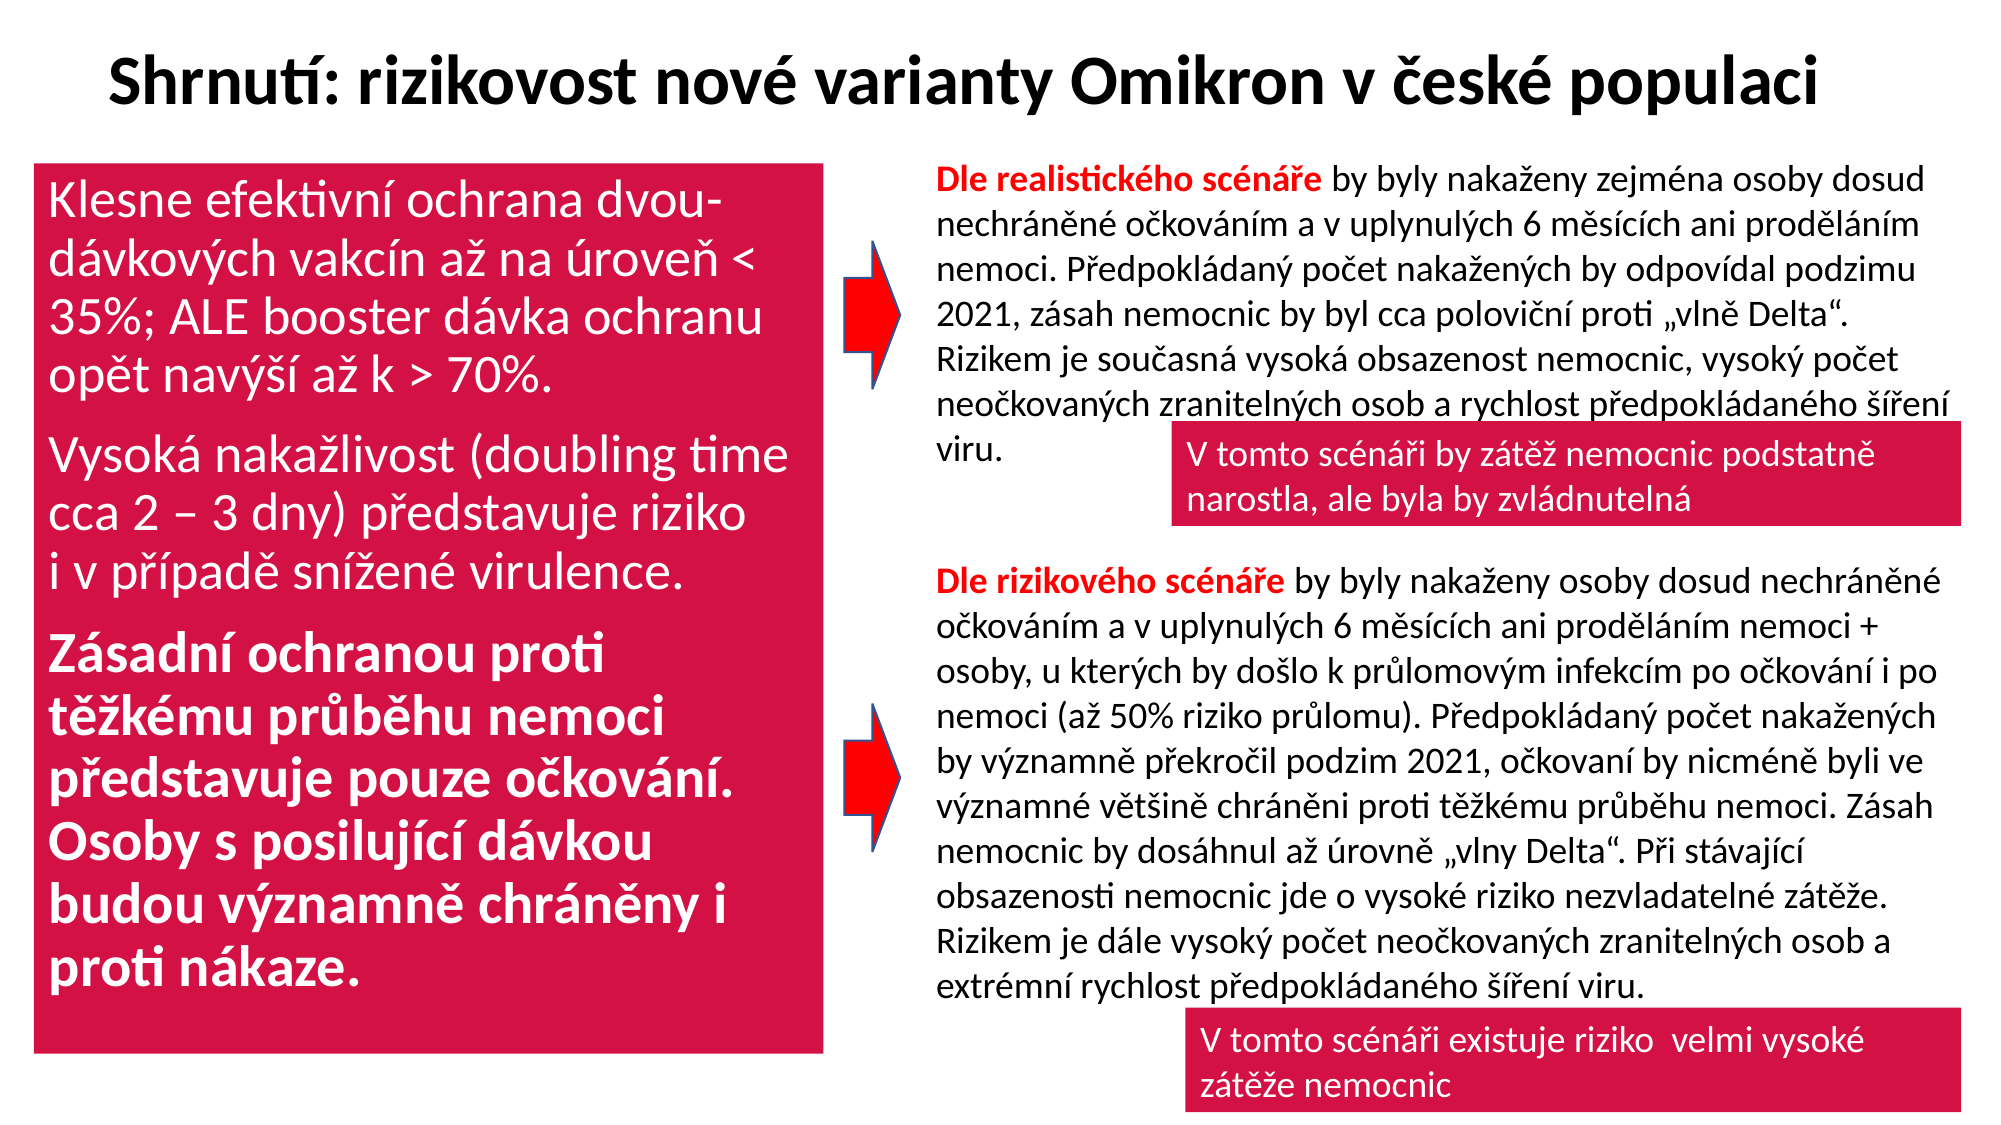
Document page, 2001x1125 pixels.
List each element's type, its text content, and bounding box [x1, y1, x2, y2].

text_box Dle realistického scénáře by byly nakaženy zejména osoby dosud nechráněné očkováním a v uplynulých 6 měsících ani proděláním nemoci. Předpokládaný počet nakažených by odpovídal podzimu 2021, zásah nemocnic by byl cca poloviční proti „vlně Delta“. Rizikem je současná vysoká obsazenost nemocnic, vysoký počet neočkovaných zranitelných osob a rychlost předpokládaného šíření viru. [921, 146, 1966, 477]
text_box Shrnutí: rizikovost nové varianty Omikron v české populaci [33, 35, 1913, 213]
text_box V tomto scénáři by zátěž nemocnic podstatně narostla, ale byla by zvládnutelná [1171, 421, 1962, 526]
text_box [843, 703, 902, 853]
text_box Dle rizikového scénáře by byly nakaženy osoby dosud nechráněné očkováním a v uplynulých 6 měsících ani proděláním nemoci + osoby, u kterých by došlo k průlomovým infekcím po očkování i po nemoci (až 50% riziko průlomu). Předpokládaný počet nakažených by významně překročil podzim 2021, očkovaní by nicméně byli ve významné většině chráněni proti těžkému průběhu nemoci. Zásah nemocnic by dosáhnul až úrovně „vlny Delta“. Při stávající obsazenosti nemocnic jde o vysoké riziko nezvladatelné zátěže. Rizikem je dále vysoký počet neočkovaných zranitelných osob a extrémní rychlost předpokládaného šíření viru. [921, 548, 1966, 1014]
text_box V tomto scénáři existuje riziko velmi vysoké zátěže nemocnic [1185, 1007, 1962, 1113]
text_box [843, 240, 902, 390]
text_box Klesne efektivní ochrana dvou-dávkových vakcín až na úroveň < 35%; ALE booster dávka ochranu opět navýší až k > 70%. Vysoká nakažlivost (doubling time cca 2 – 3 dny) představuje riziko i v případě snížené virulence. Zásadní ochranou proti těžkému průběhu nemoci představuje pouze očkování. Osoby s posilující dávkou budou významně chráněny i proti nákaze. [33, 163, 824, 1054]
